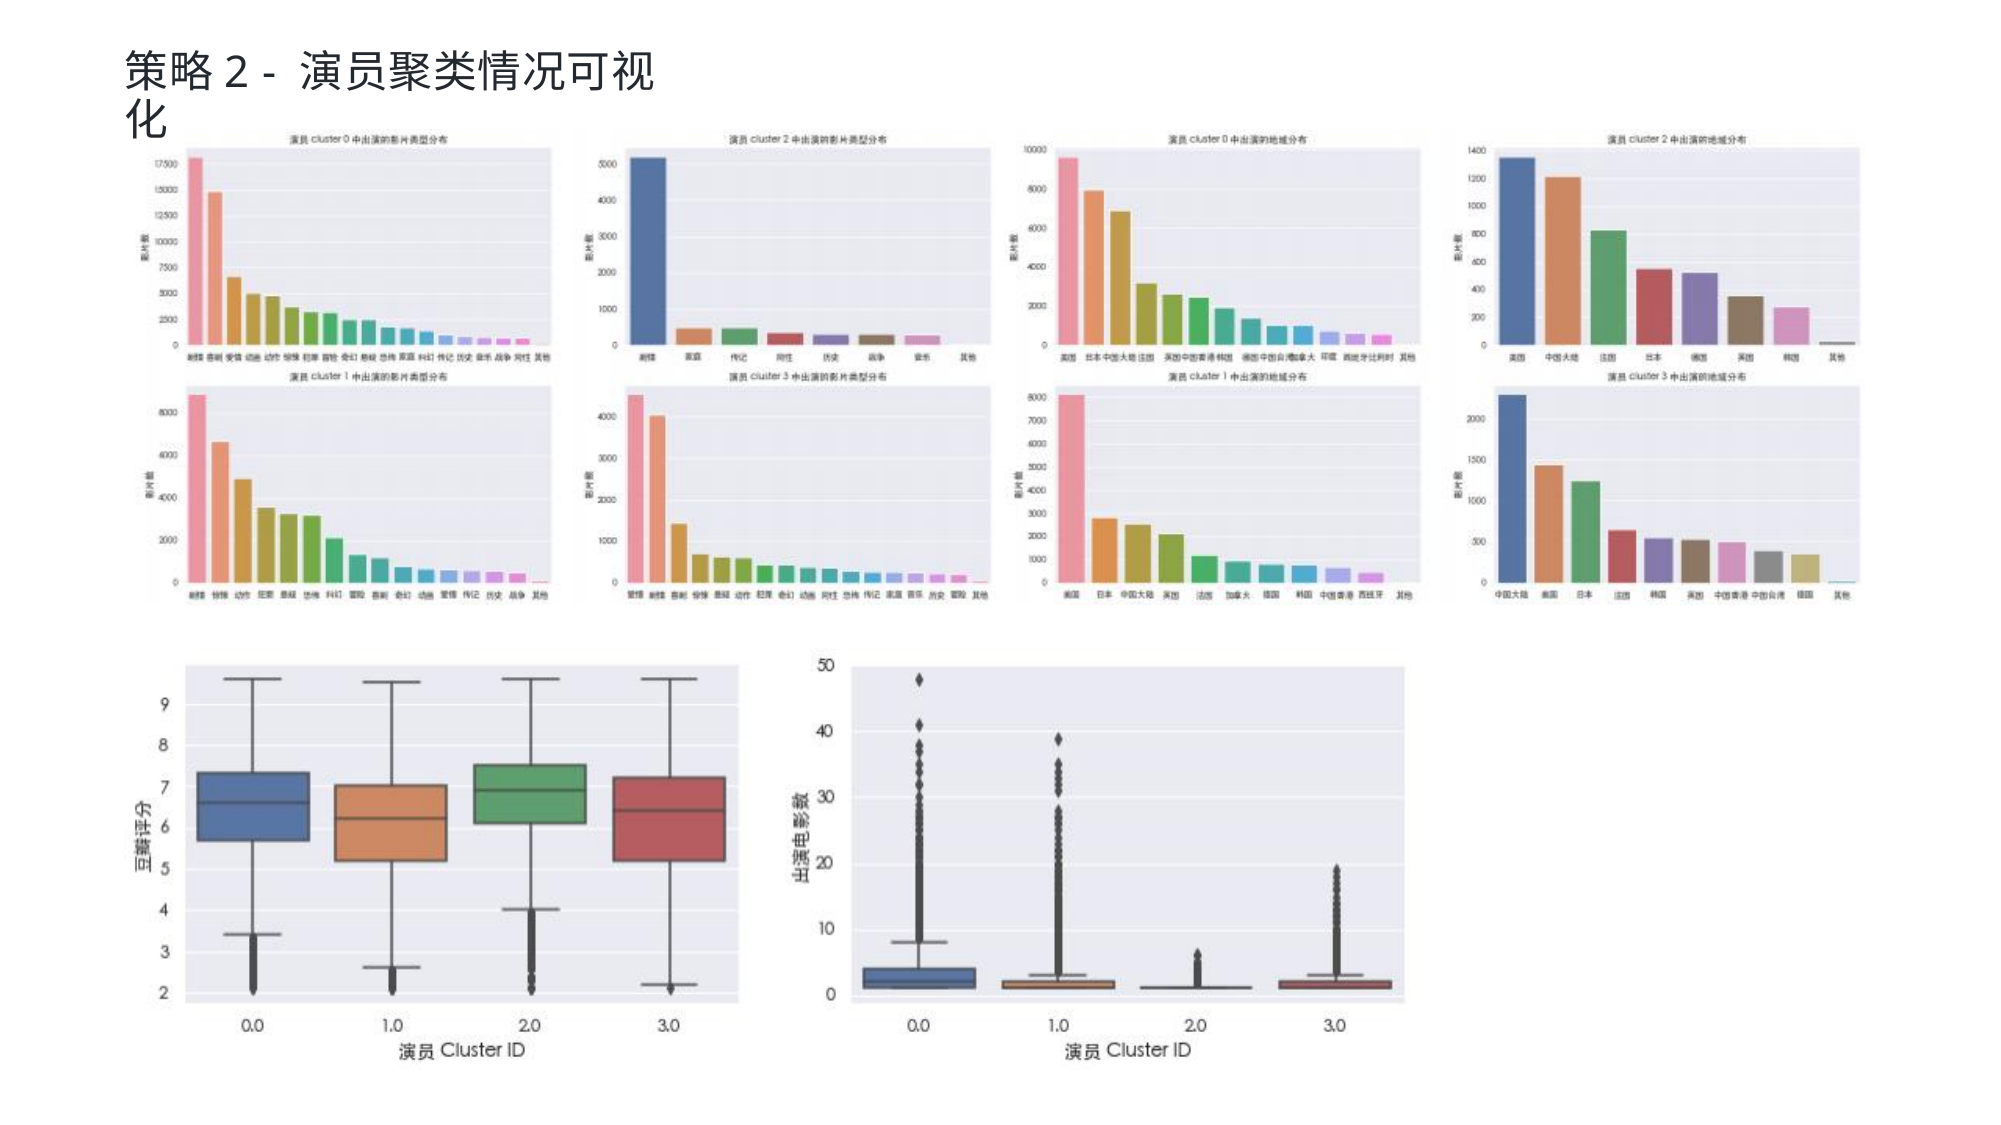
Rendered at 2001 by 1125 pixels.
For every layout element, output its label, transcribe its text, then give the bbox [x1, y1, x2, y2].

picture [123, 648, 1416, 1071]
picture [135, 129, 996, 605]
text_box 策略2 - 演员聚类情况可视化 [122, 47, 691, 99]
picture [1004, 129, 1865, 605]
